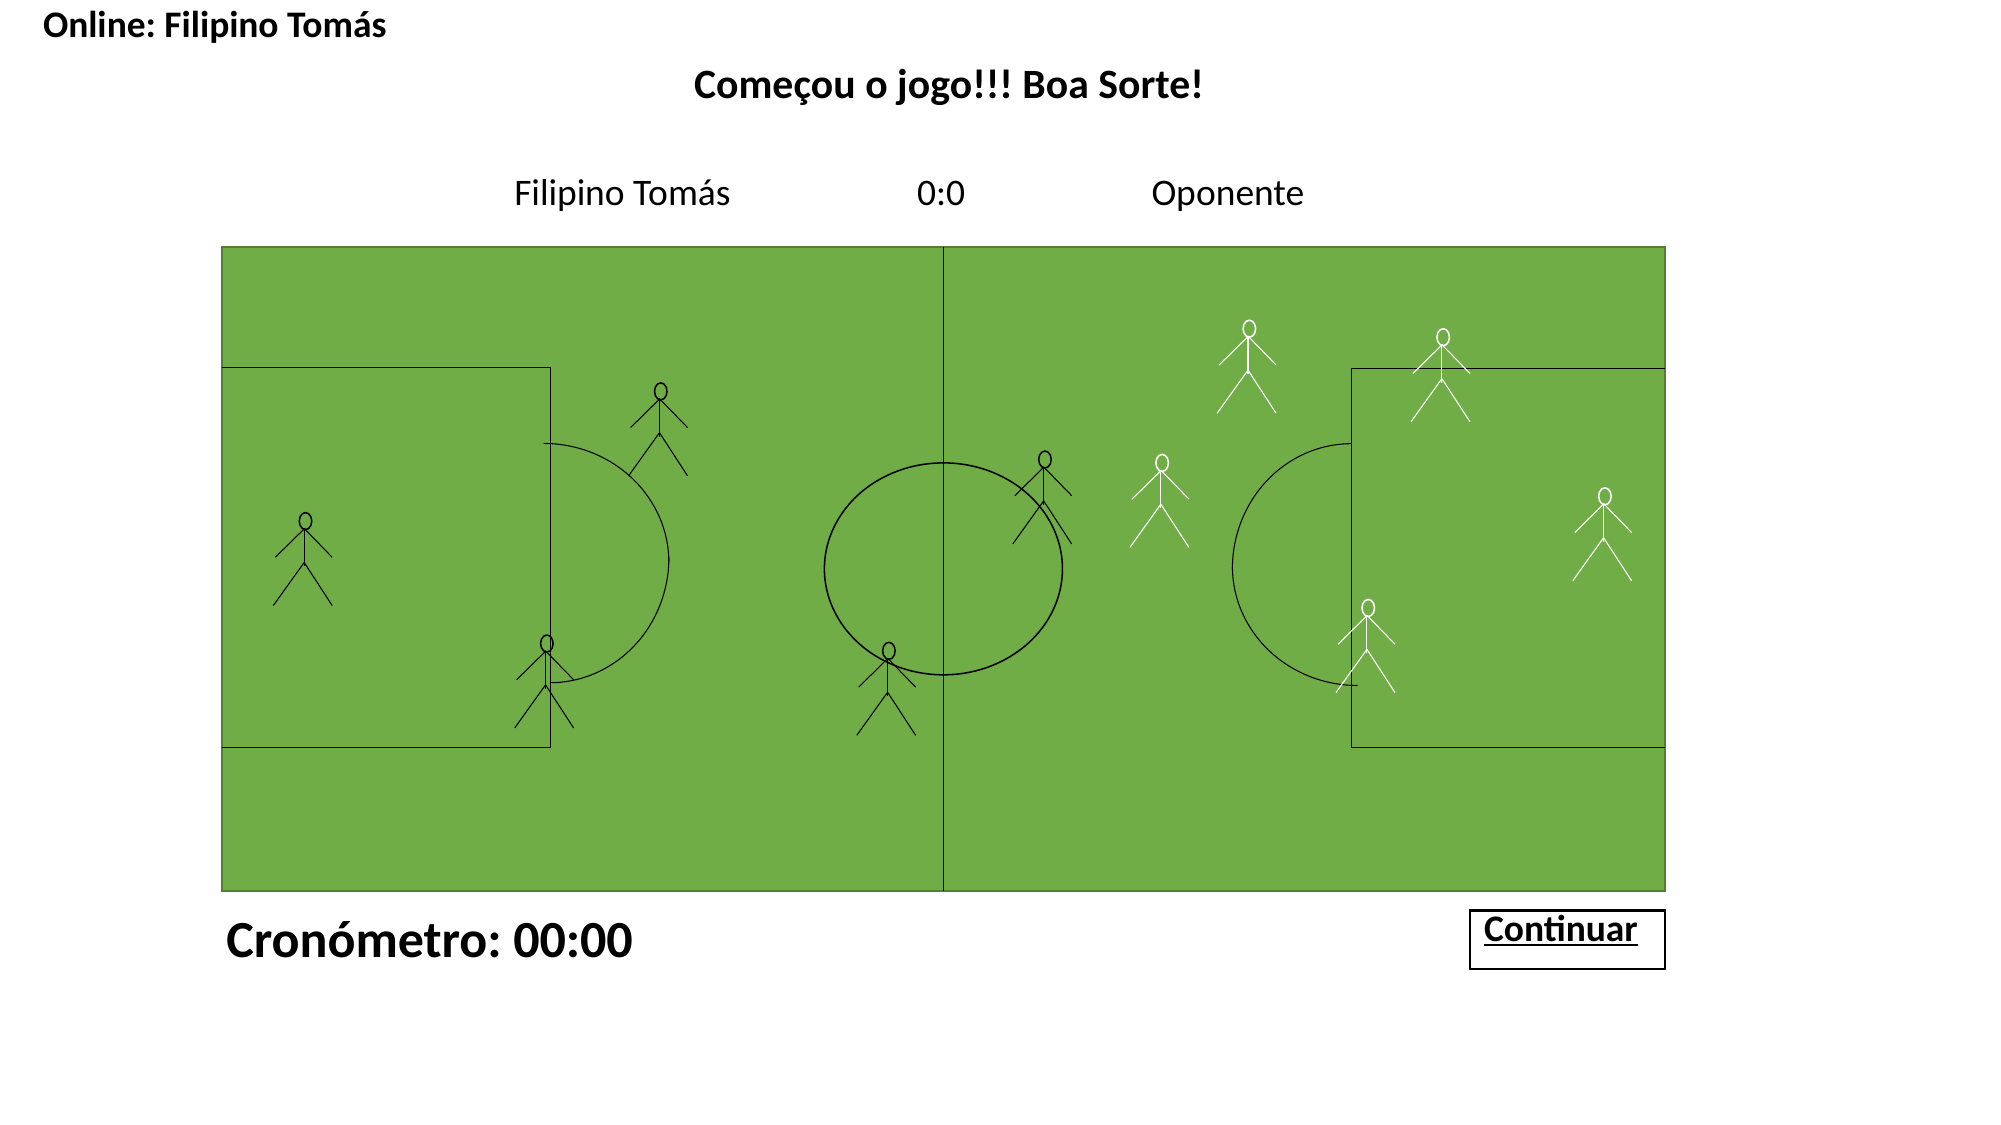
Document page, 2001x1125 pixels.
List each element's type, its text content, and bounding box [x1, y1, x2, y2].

text_box [543, 442, 550, 563]
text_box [1572, 537, 1603, 581]
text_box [1336, 649, 1366, 693]
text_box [516, 650, 546, 680]
text_box [221, 246, 1666, 892]
text_box [551, 680, 573, 684]
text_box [1603, 537, 1632, 581]
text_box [1131, 470, 1162, 499]
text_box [1366, 649, 1395, 693]
table_header Online: Filipino Tomás [21, 2, 408, 59]
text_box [1129, 504, 1160, 548]
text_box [514, 684, 545, 728]
text_box [1469, 909, 1666, 970]
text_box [660, 398, 688, 428]
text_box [1217, 370, 1248, 414]
text_box [299, 512, 312, 528]
text_box [1155, 454, 1169, 470]
text_box [1361, 599, 1375, 615]
text_box [1436, 328, 1450, 344]
text_box [882, 642, 896, 658]
text_box [654, 382, 668, 398]
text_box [1412, 344, 1443, 374]
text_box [1014, 466, 1045, 496]
text_box [1038, 451, 1052, 466]
table_header Cronómetro: 00:00 [212, 911, 717, 985]
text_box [1160, 504, 1189, 548]
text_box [1337, 615, 1368, 645]
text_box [887, 692, 916, 736]
text_box Filipino Tomás 0:0 Oponente [499, 160, 1705, 221]
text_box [659, 432, 688, 476]
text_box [273, 562, 304, 606]
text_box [1368, 615, 1395, 645]
text_box [944, 462, 1063, 675]
text_box [824, 462, 943, 675]
text_box [540, 635, 550, 650]
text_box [1043, 500, 1072, 544]
text_box [1231, 566, 1351, 685]
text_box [545, 684, 574, 728]
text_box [1045, 466, 1072, 496]
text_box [1441, 378, 1470, 422]
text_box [630, 398, 660, 428]
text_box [304, 562, 333, 606]
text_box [856, 692, 887, 736]
text_box [1352, 566, 1358, 615]
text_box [1574, 503, 1604, 533]
text_box [1231, 443, 1351, 566]
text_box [1248, 370, 1277, 414]
text_box [551, 443, 670, 557]
table_header Continuar [1470, 907, 1676, 964]
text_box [275, 528, 305, 558]
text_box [1249, 336, 1277, 365]
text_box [858, 658, 888, 688]
text_box [1598, 487, 1612, 503]
text_box [551, 557, 670, 681]
text_box [1243, 320, 1256, 336]
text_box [305, 528, 333, 558]
text_box Começou o jogo!!! Boa Sorte! [679, 49, 1255, 115]
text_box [628, 432, 659, 476]
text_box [1219, 336, 1249, 365]
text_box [1604, 503, 1632, 533]
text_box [1443, 344, 1470, 374]
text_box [888, 658, 916, 688]
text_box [1162, 470, 1189, 499]
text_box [546, 650, 574, 680]
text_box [1410, 378, 1441, 422]
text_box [1012, 500, 1043, 544]
